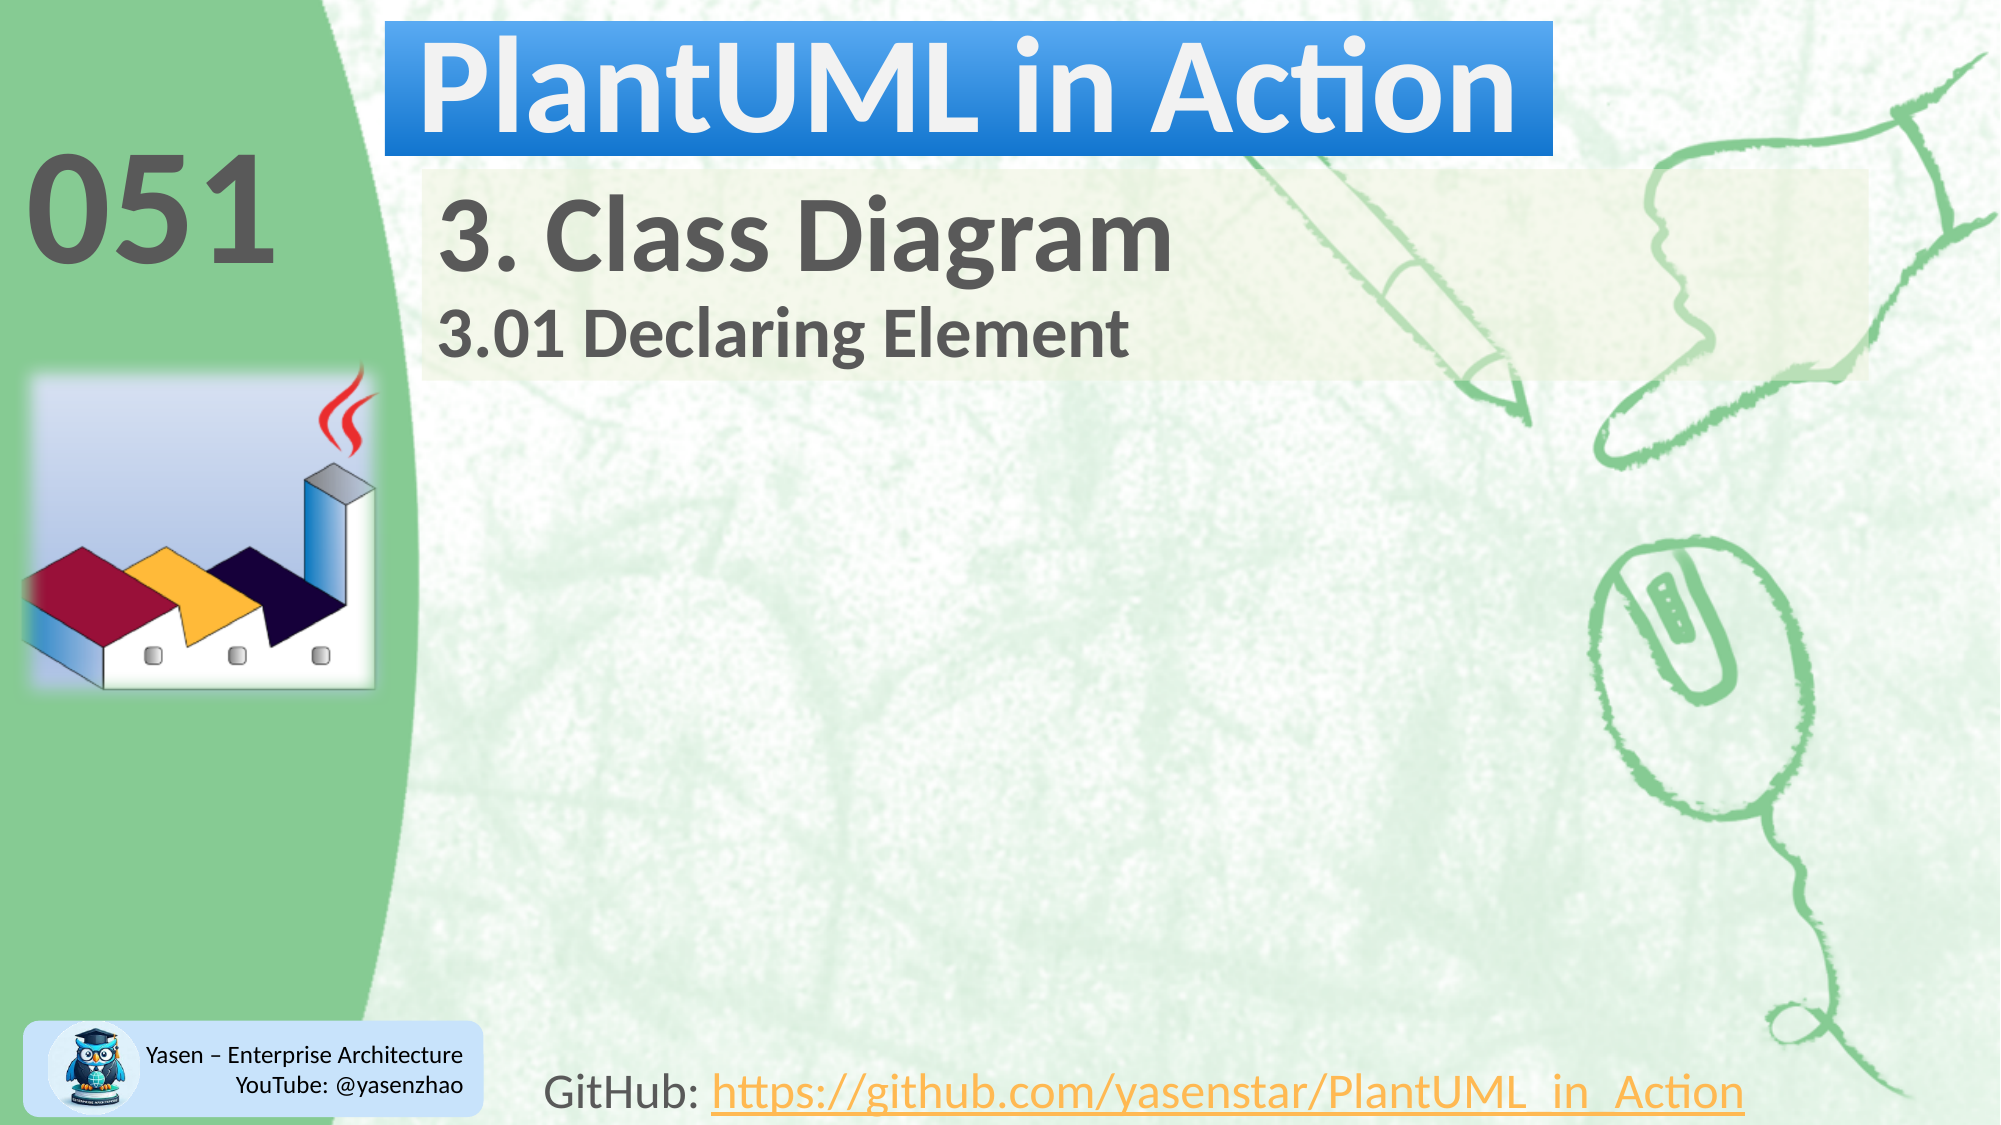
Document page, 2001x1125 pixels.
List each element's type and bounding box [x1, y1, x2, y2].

picture [0, 0, 2000, 1125]
text_box [22, 1020, 484, 1118]
